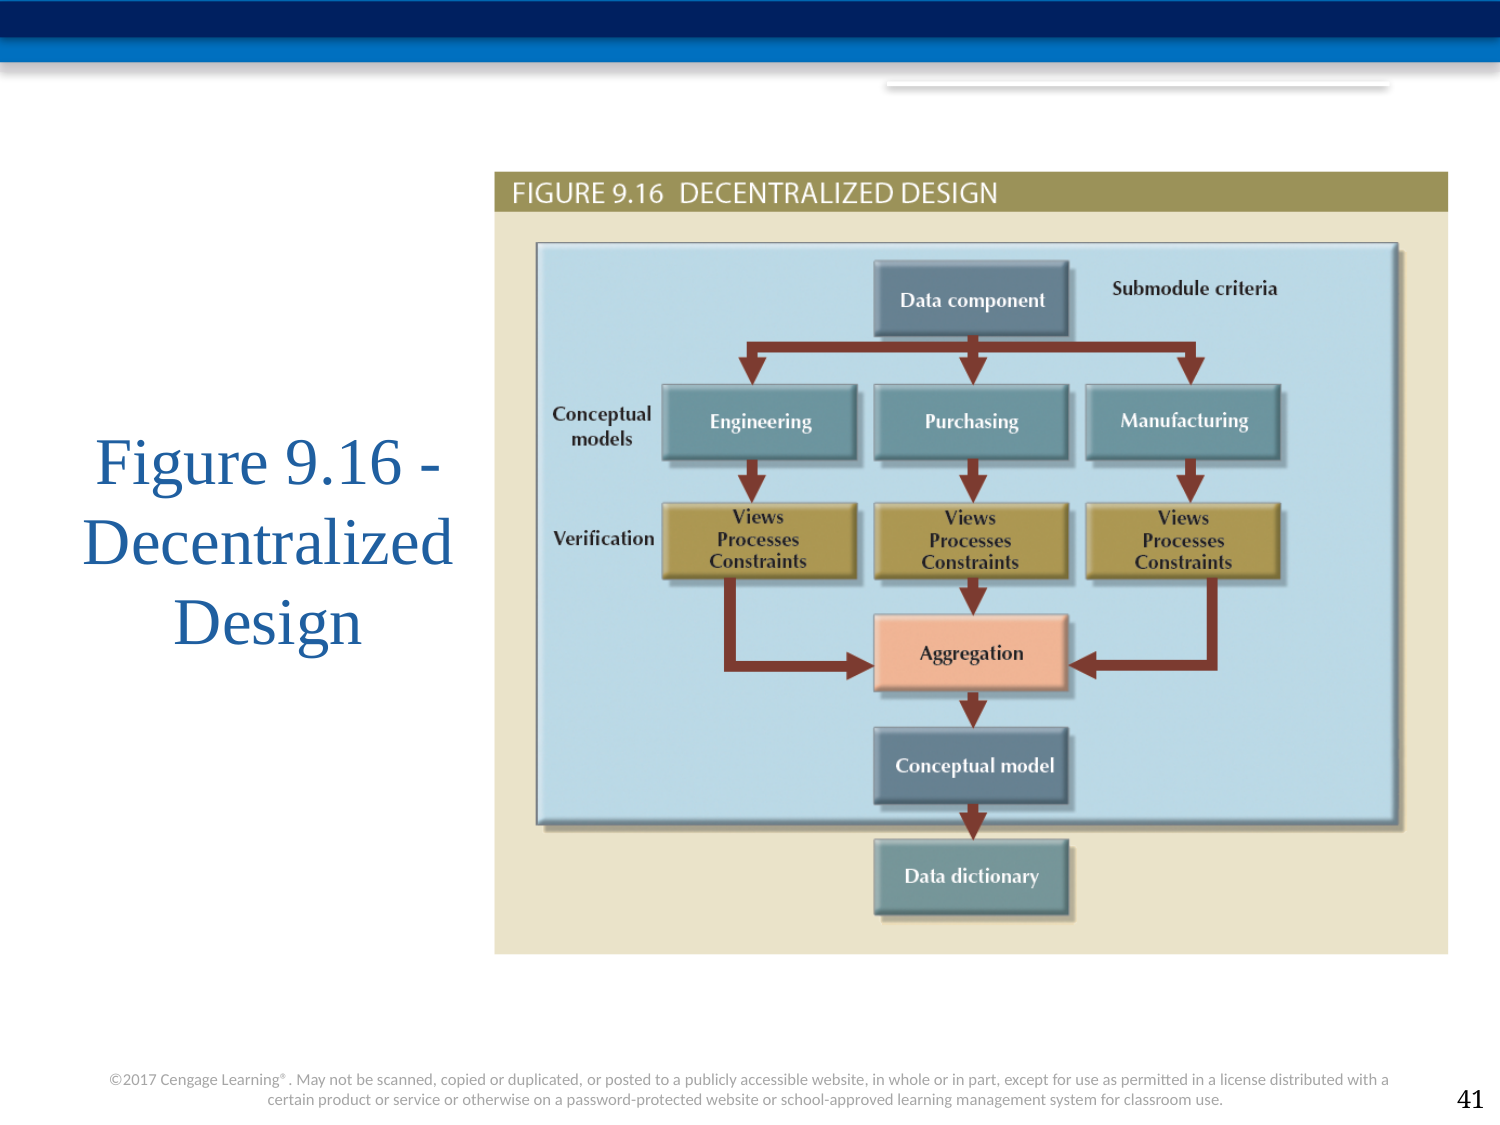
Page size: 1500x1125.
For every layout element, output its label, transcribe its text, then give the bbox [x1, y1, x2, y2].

title Figure 9.16 - Decentralized Design [50, 450, 480, 625]
picture [487, 162, 1459, 963]
slide_number 41 [1425, 1074, 1500, 1125]
